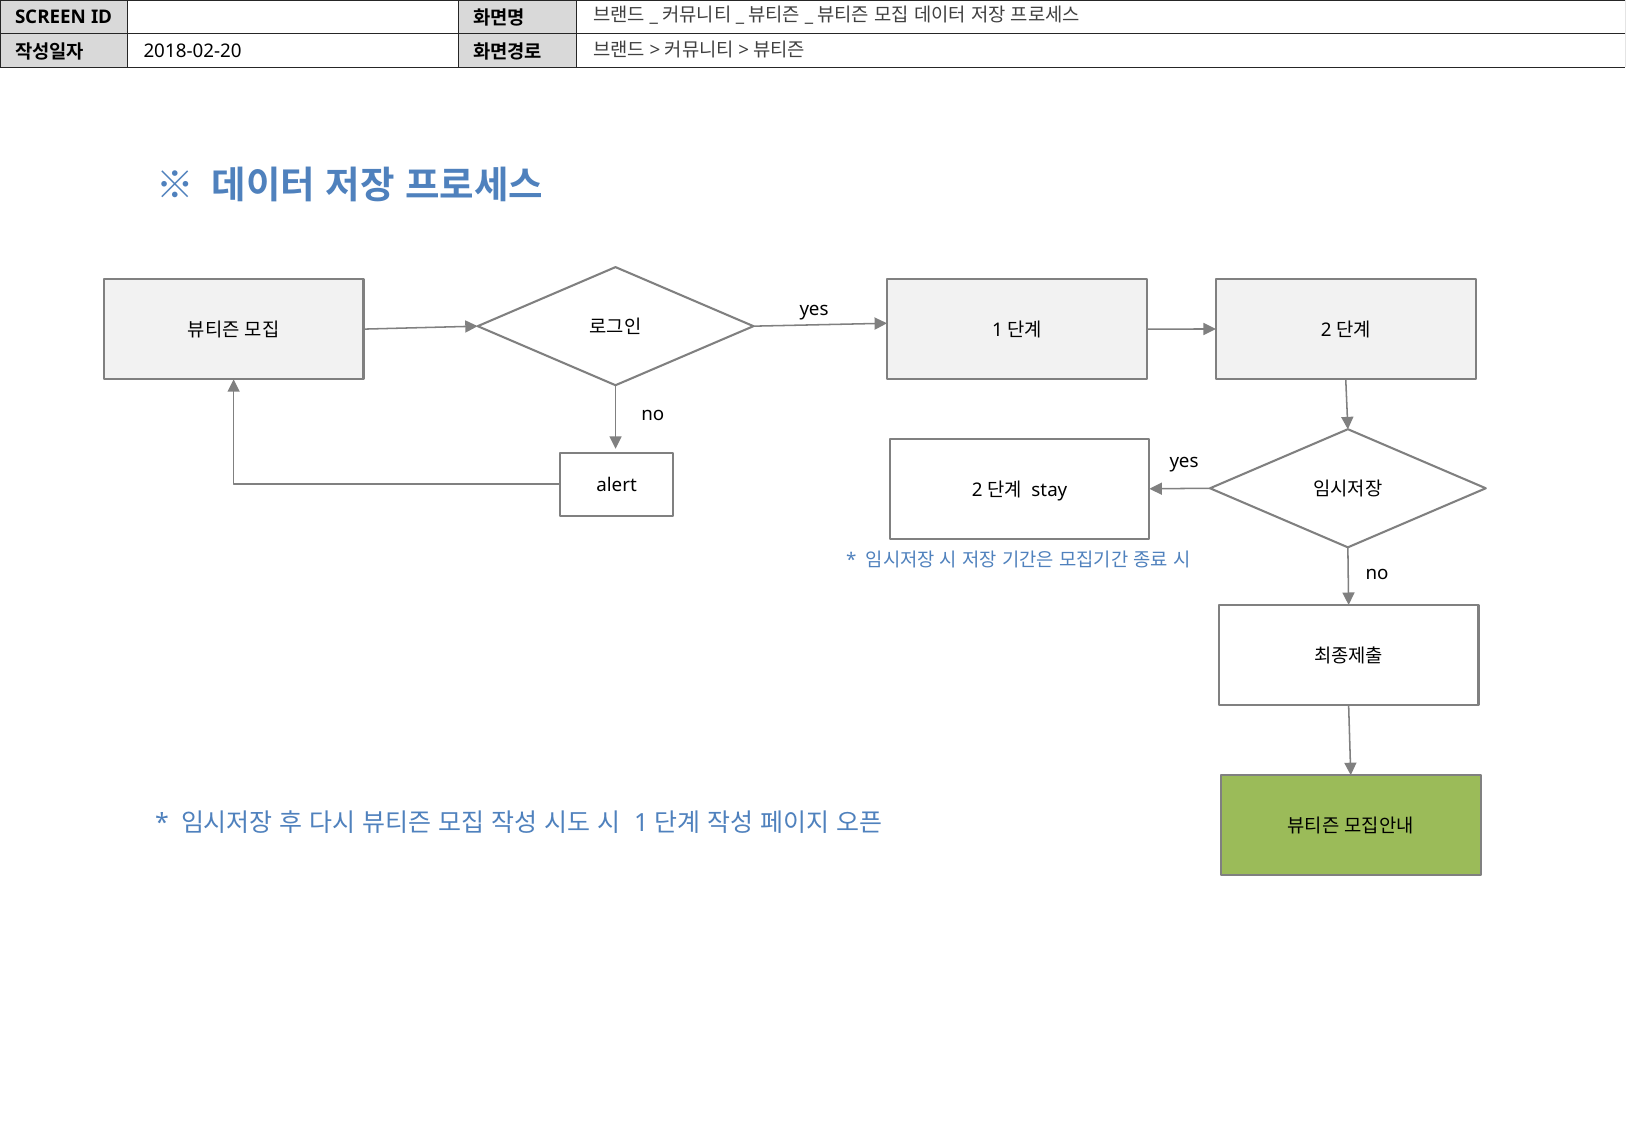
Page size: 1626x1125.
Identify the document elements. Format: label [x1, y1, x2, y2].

text_box [626, 393, 698, 432]
text_box [102, 265, 1488, 877]
text_box [142, 153, 586, 214]
text_box [128, 38, 257, 62]
text_box [140, 798, 1072, 844]
text_box [1350, 553, 1422, 591]
list [578, 2, 1618, 29]
list [578, 36, 1618, 63]
